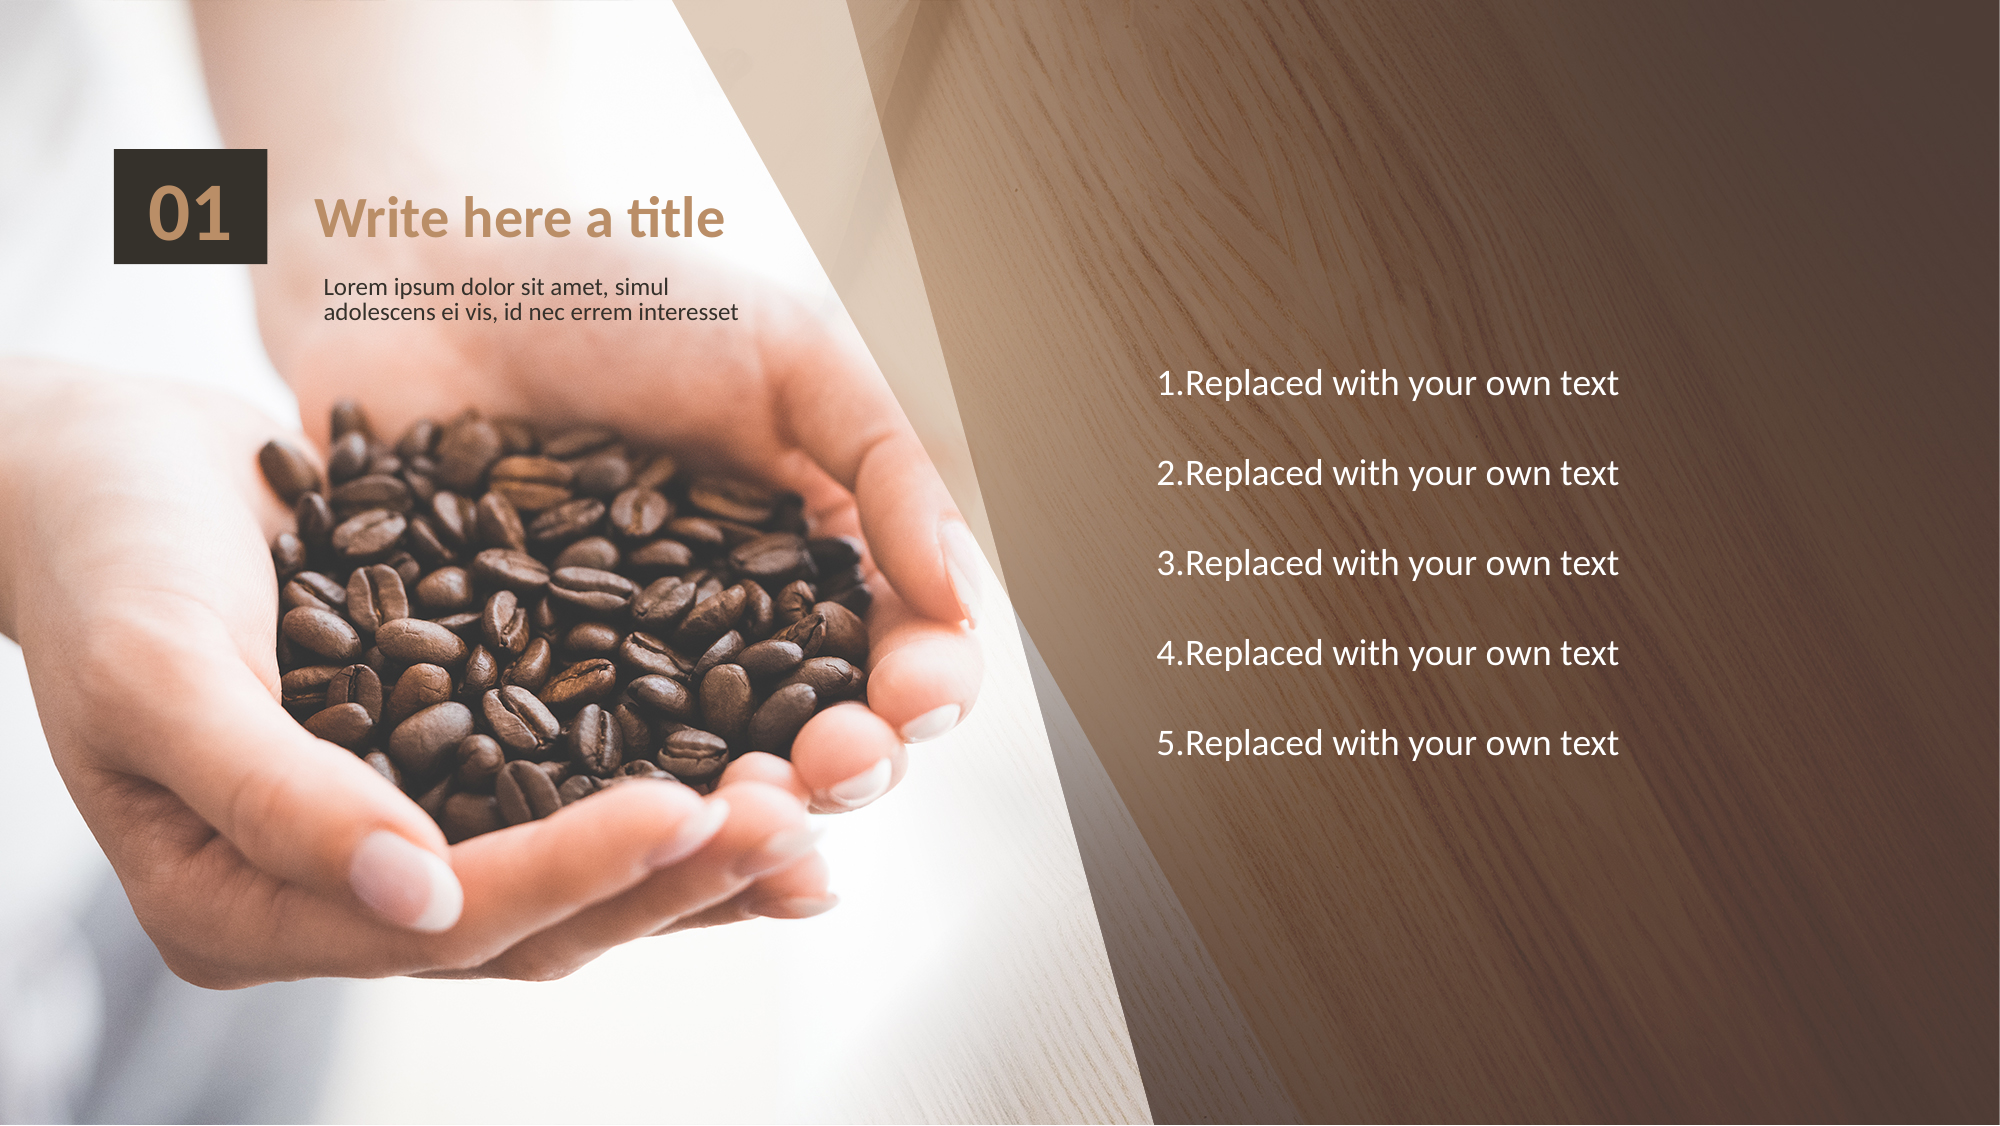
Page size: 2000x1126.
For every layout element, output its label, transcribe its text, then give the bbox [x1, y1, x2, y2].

text_box Replaced with your own text Replaced with your own text Replaced with your own text Replaced with your own text Replaced with your own text [1141, 305, 1924, 771]
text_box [113, 148, 798, 335]
picture [0, 0, 2000, 1125]
